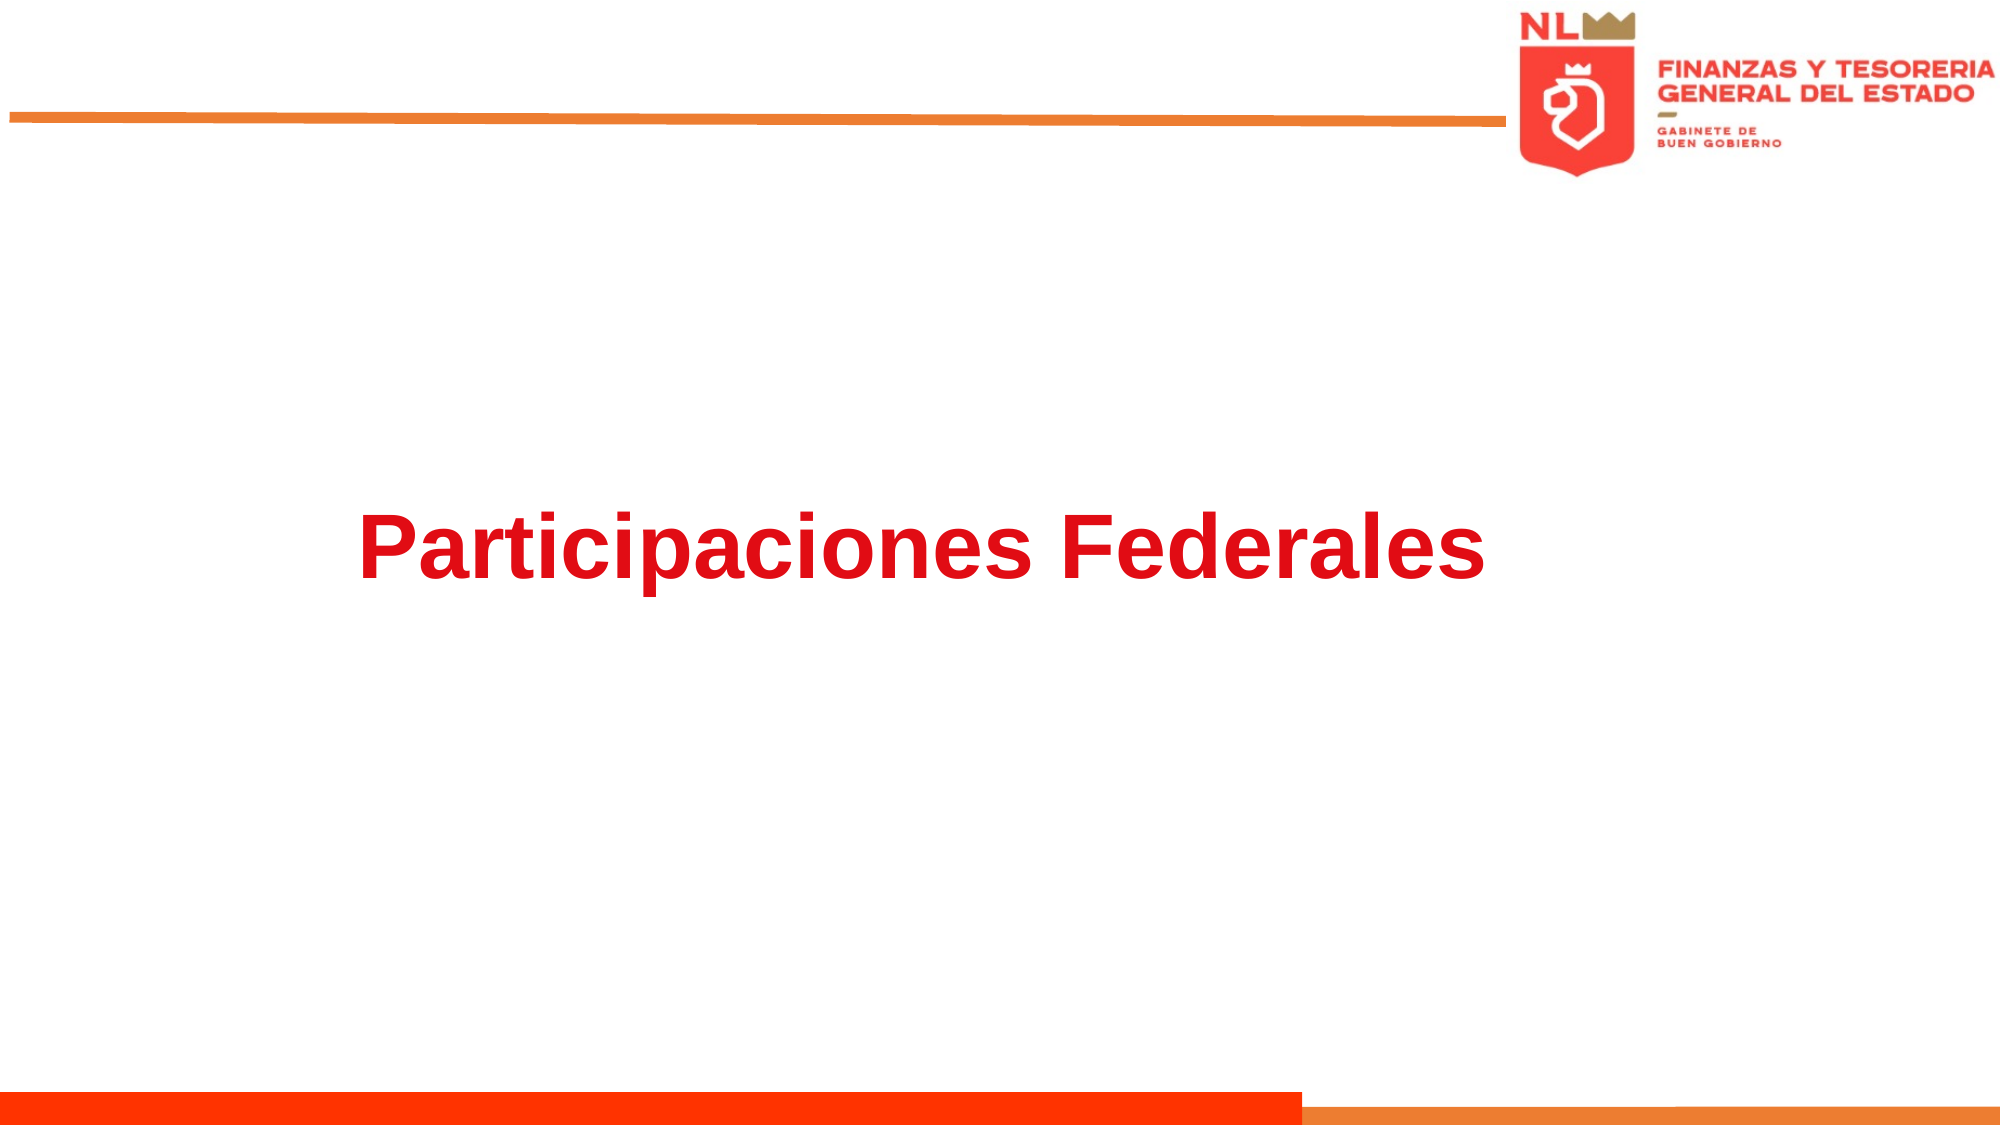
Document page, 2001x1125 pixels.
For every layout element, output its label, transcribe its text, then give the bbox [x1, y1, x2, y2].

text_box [9, 117, 1506, 123]
picture [1506, 1, 2000, 184]
text_box [0, 1091, 1303, 1125]
text_box Participaciones Federales [342, 479, 1630, 605]
